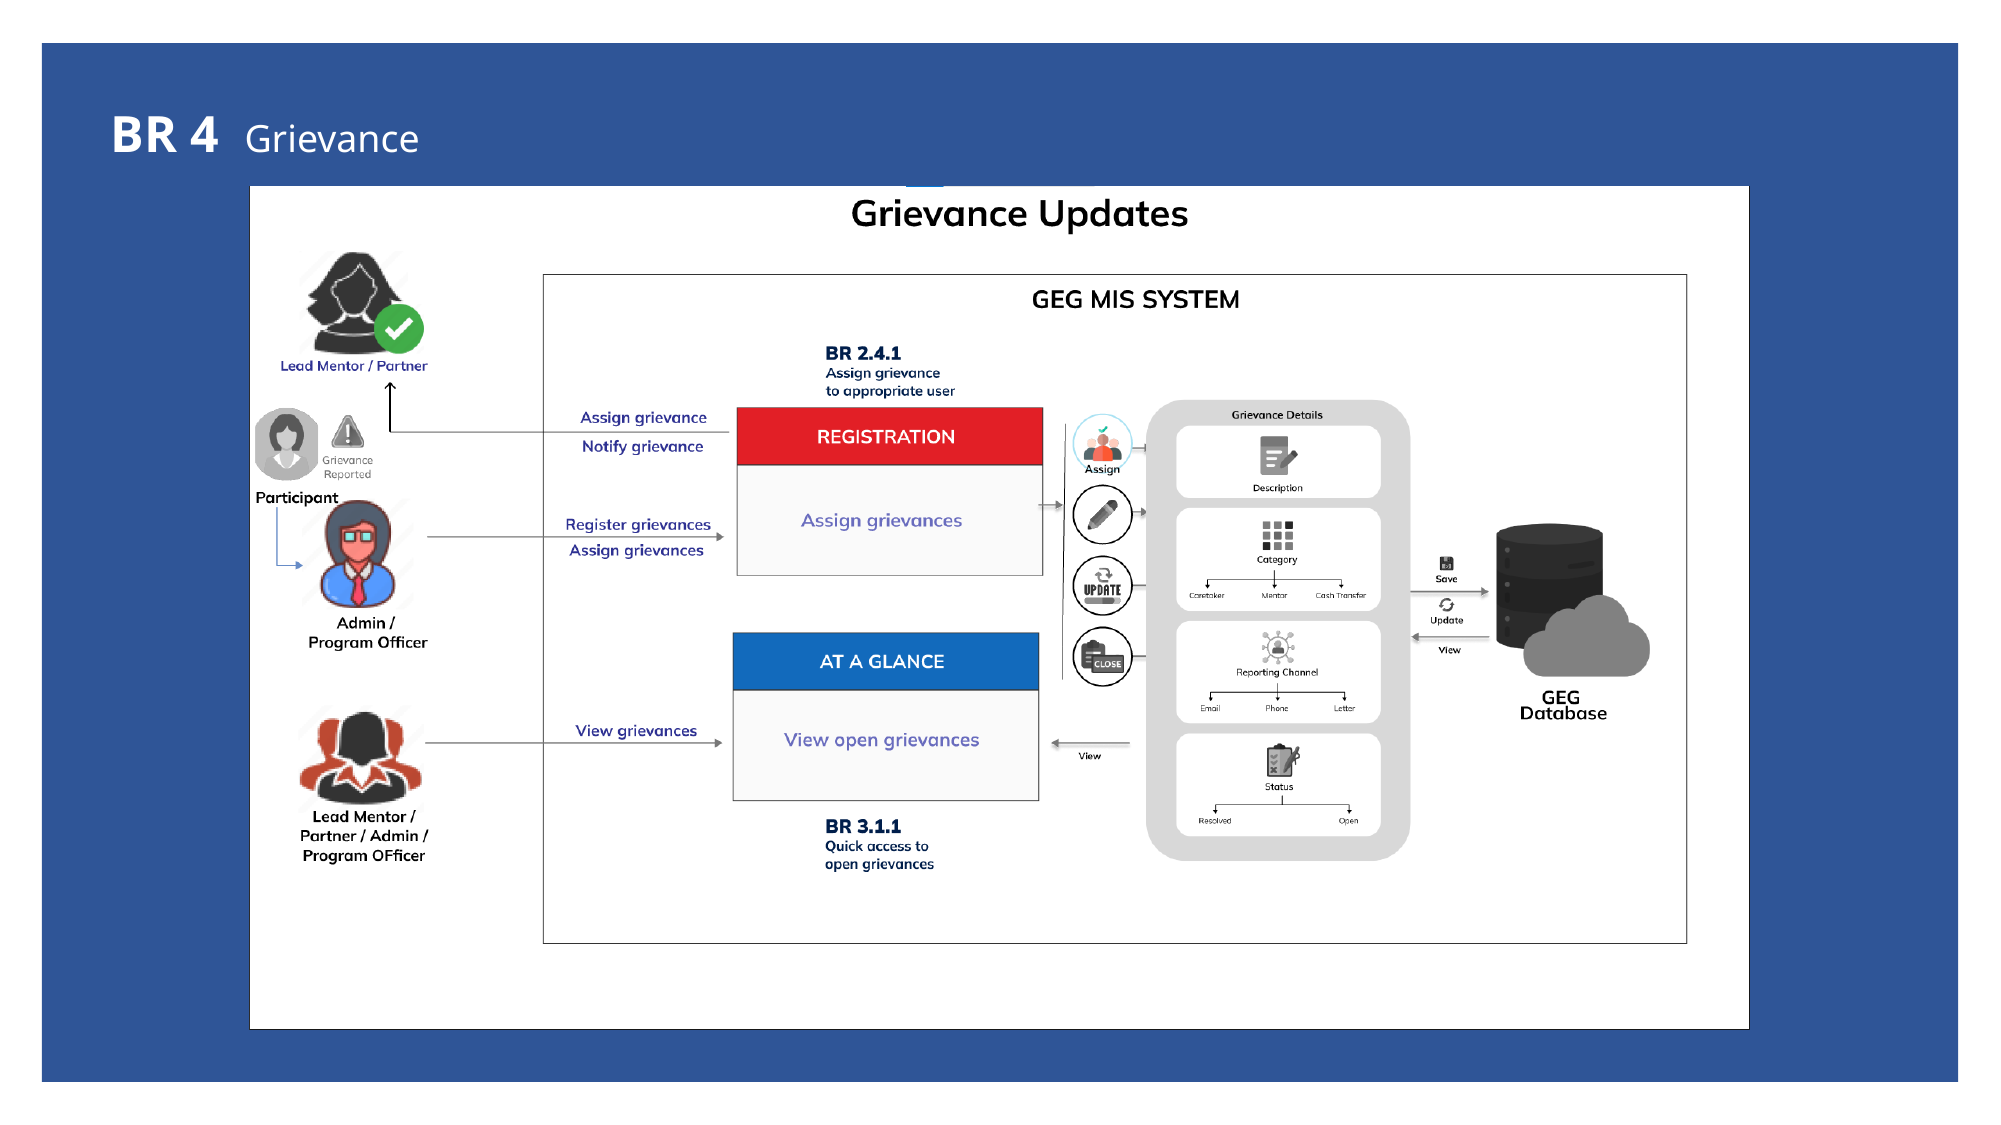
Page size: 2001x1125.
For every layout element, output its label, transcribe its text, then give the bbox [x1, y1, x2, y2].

picture [249, 186, 1750, 1030]
text_box BR 4 Grievance [95, 94, 1096, 170]
